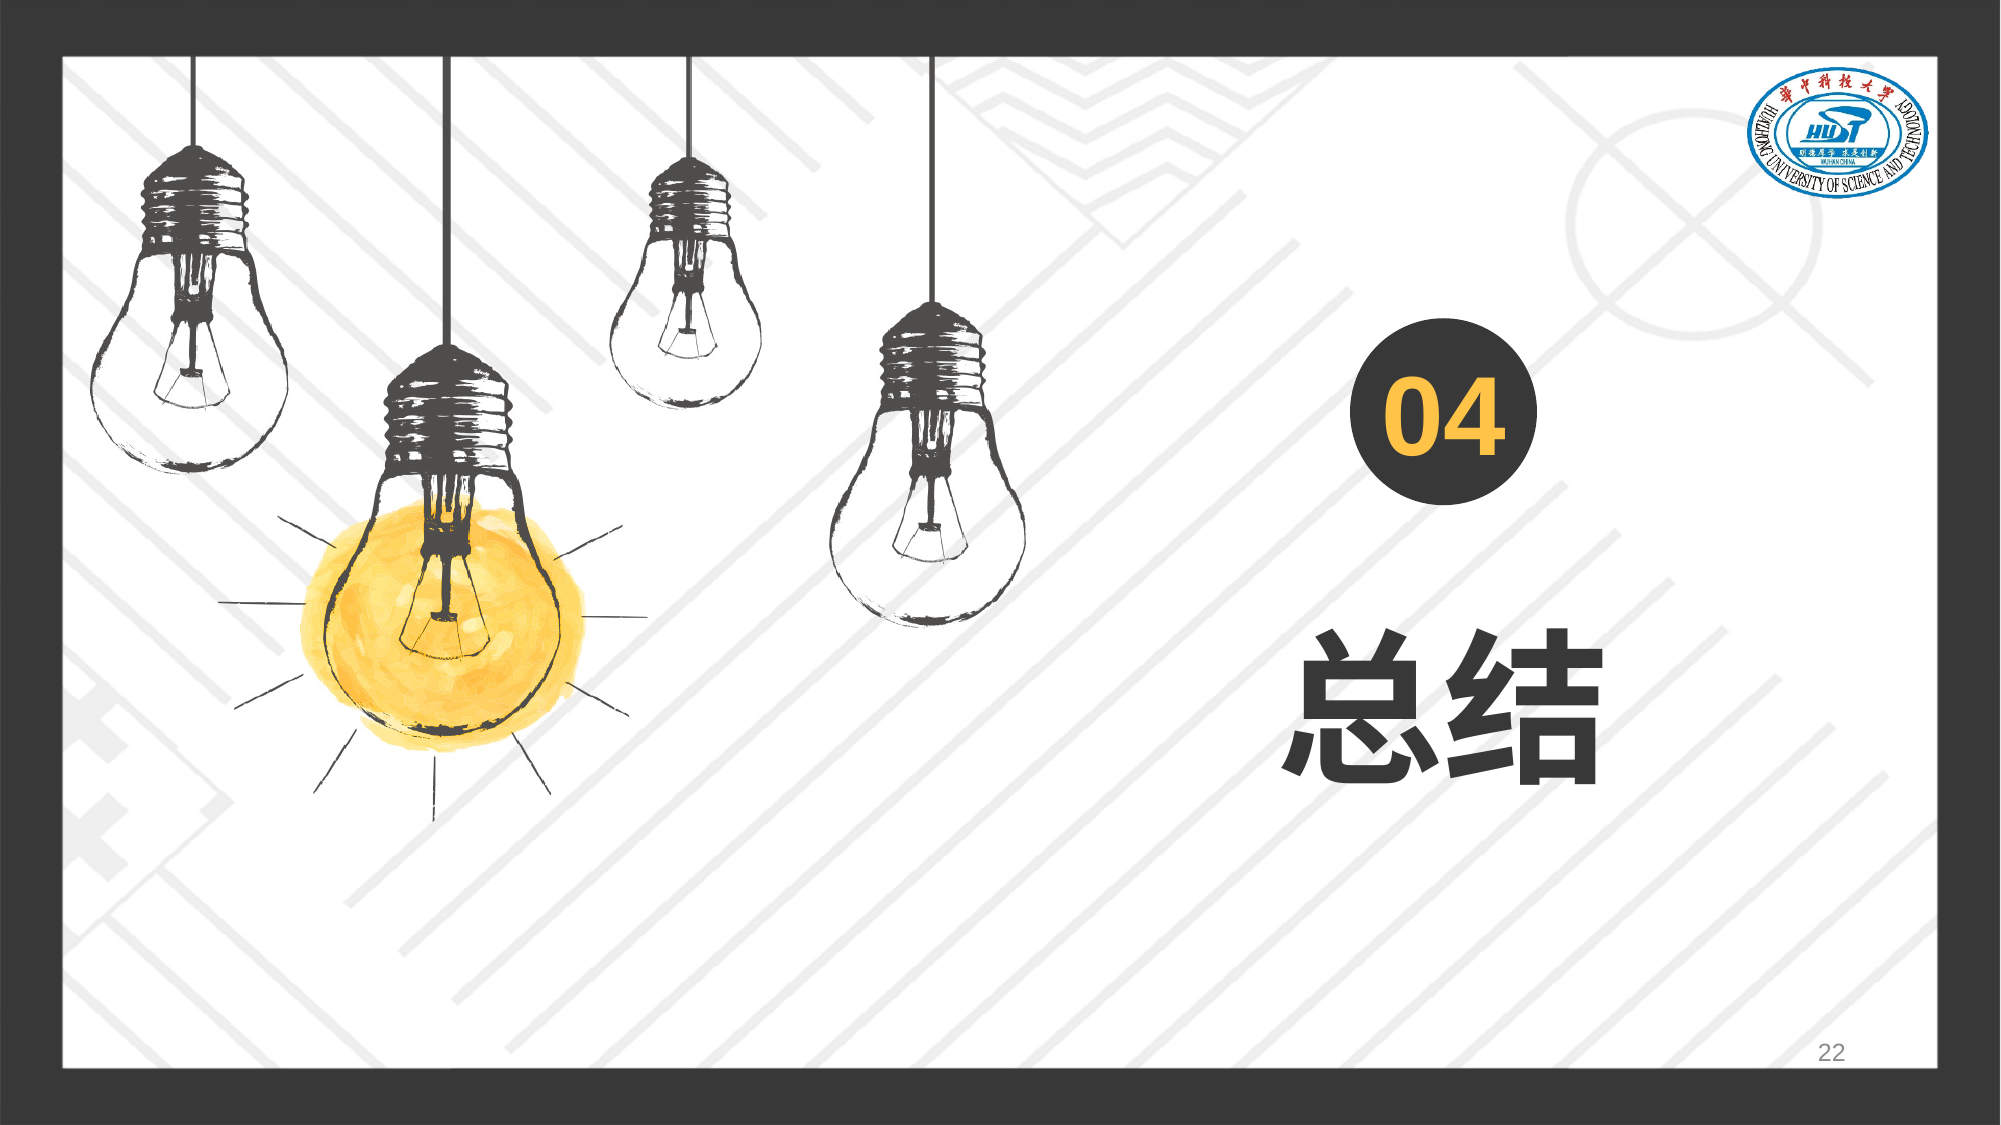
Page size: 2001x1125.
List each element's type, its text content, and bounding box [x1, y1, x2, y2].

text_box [1332, 318, 1554, 506]
picture [0, 0, 2001, 1125]
text_box 总结 [1051, 596, 1836, 812]
slide_number 22 [1410, 1021, 1861, 1081]
